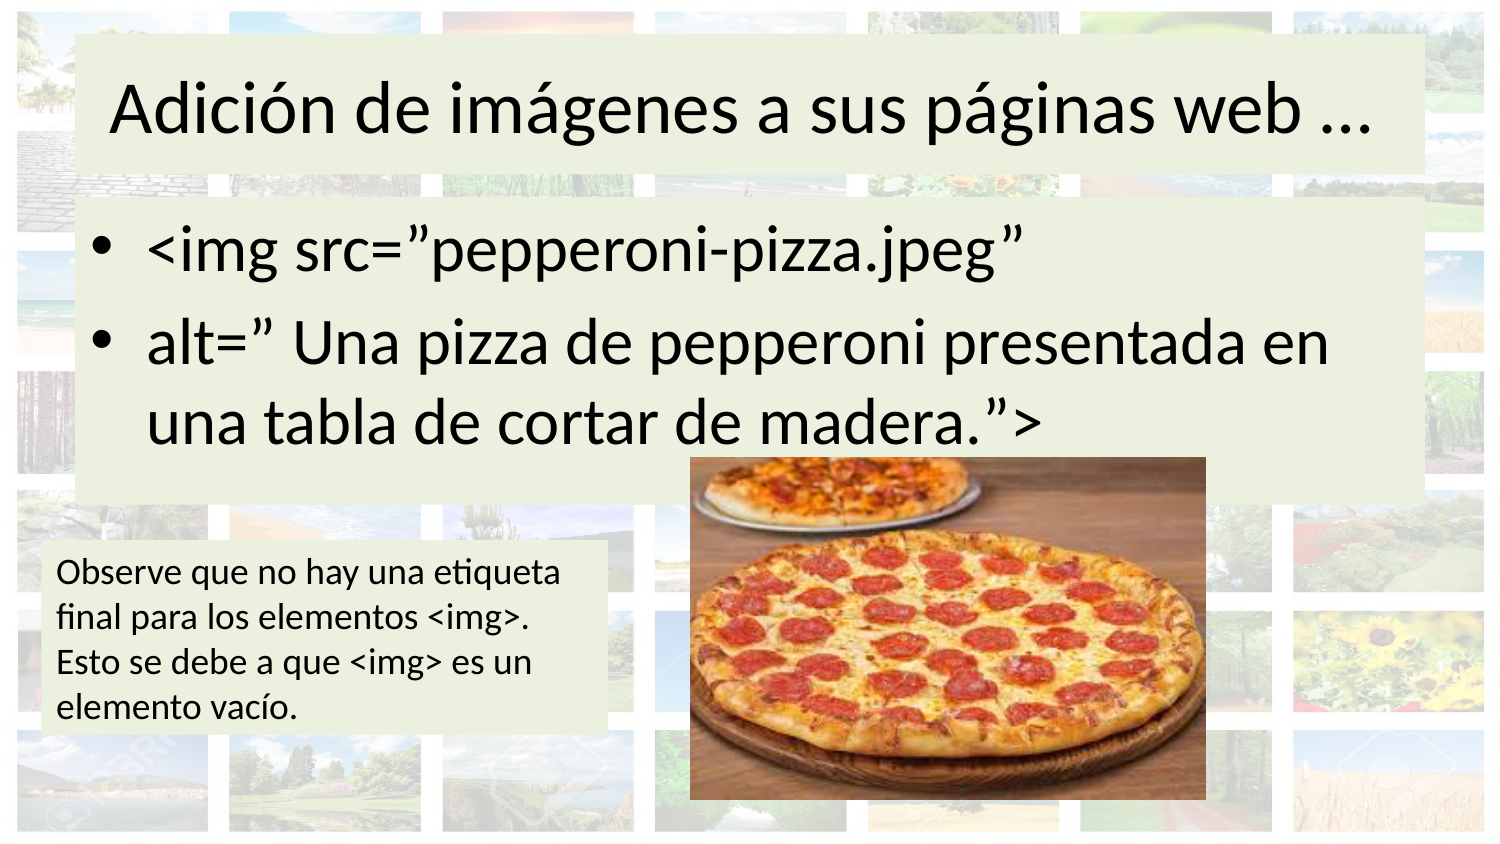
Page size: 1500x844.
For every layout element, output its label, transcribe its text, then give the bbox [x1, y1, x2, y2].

picture [690, 457, 1206, 801]
title Adición de imágenes a sus páginas web … [75, 33, 1425, 175]
list <img src=”pepperoni-pizza.jpeg” alt=” Una pizza de pepperoni presentada en una tabla de cortar de madera.”> [75, 196, 1425, 505]
text_box Observe que no hay una etiqueta final para los elementos <img>. Esto se debe a que <img> es un elemento vacío. [41, 539, 609, 735]
